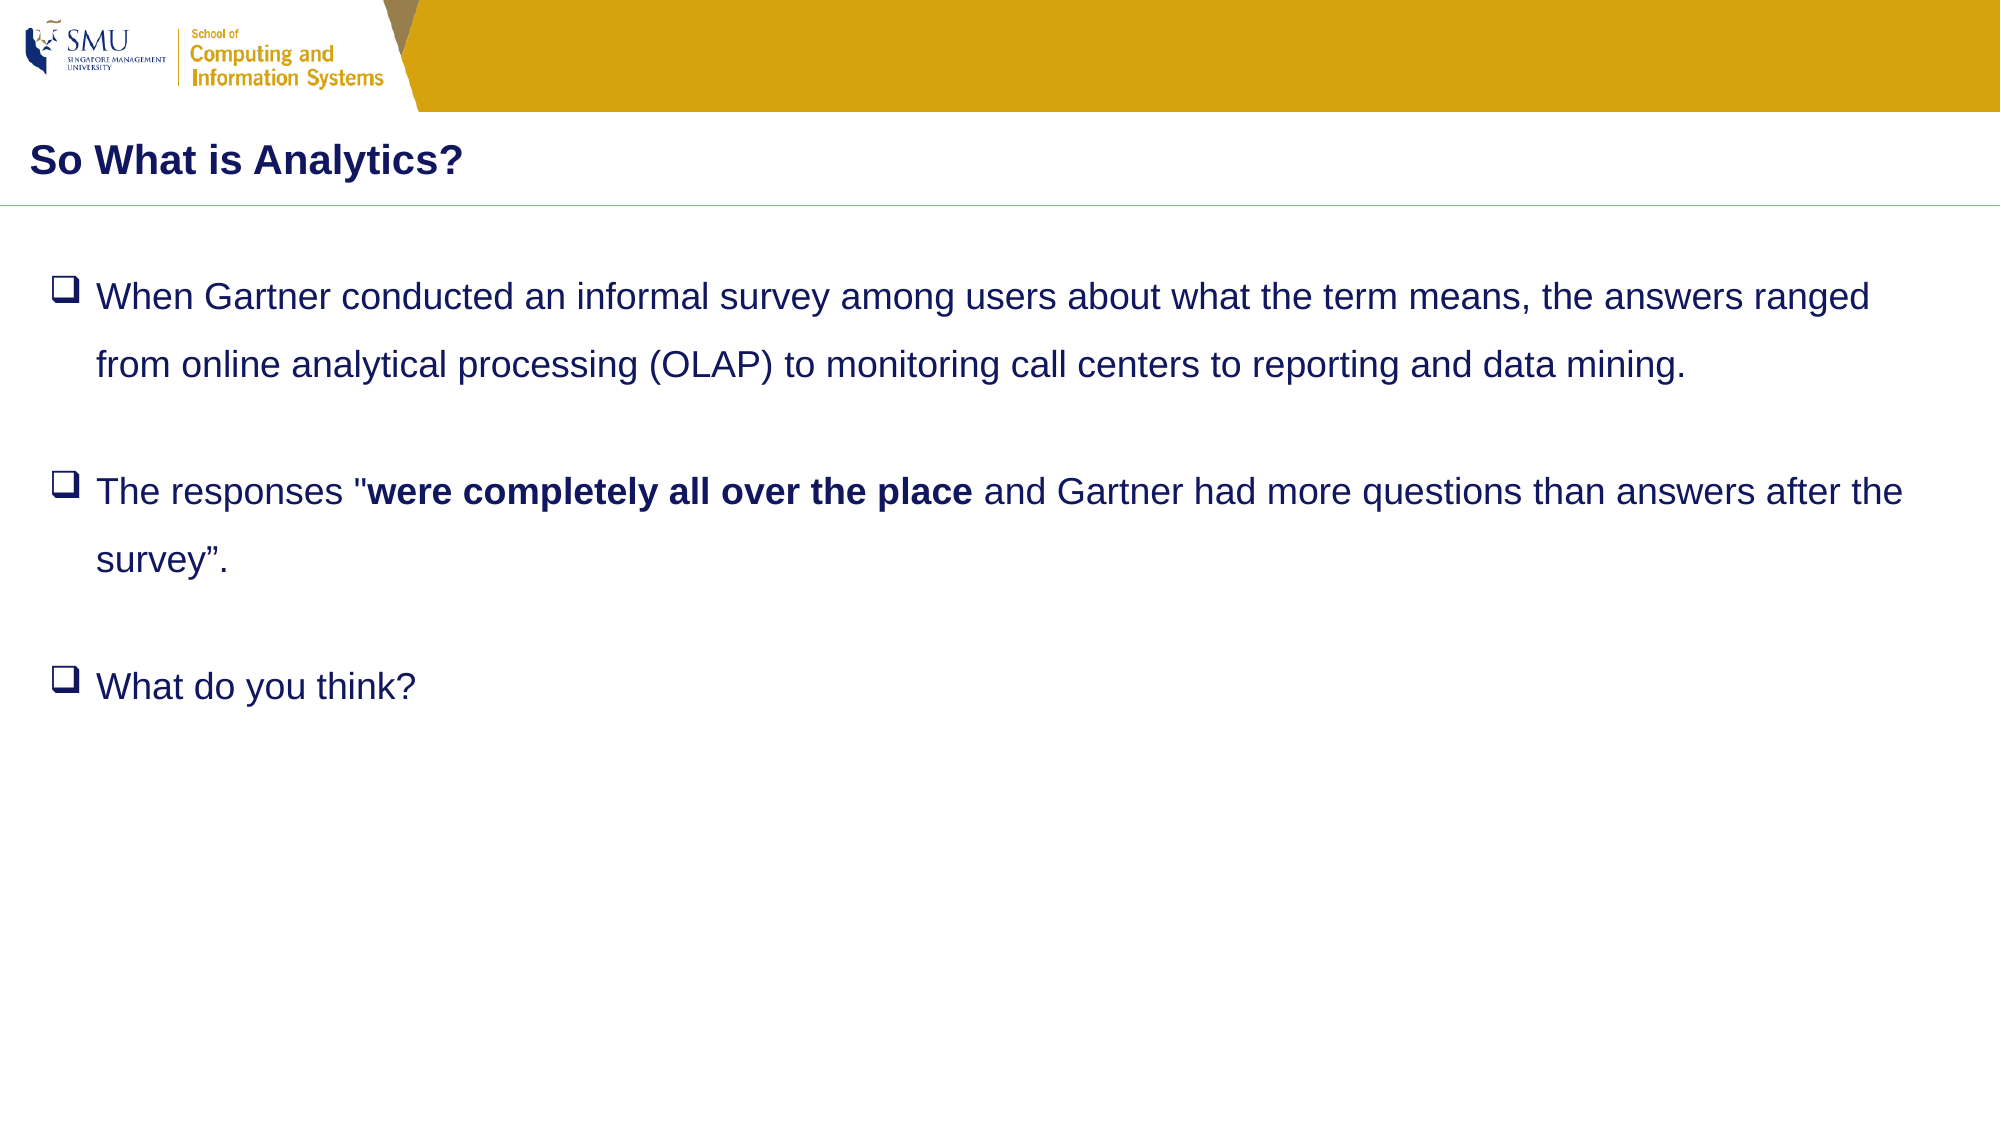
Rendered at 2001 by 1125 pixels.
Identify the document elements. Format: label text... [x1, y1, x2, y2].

text_box When Gartner conducted an informal survey among users about what the term means, the answers ranged from online analytical processing (OLAP) to monitoring call centers to reporting and data mining. The responses "were completely all over the place and Gartner had more questions than answers after the survey”. What do you think? [0, 242, 1961, 715]
text_box So What is Analytics? [15, 138, 821, 196]
